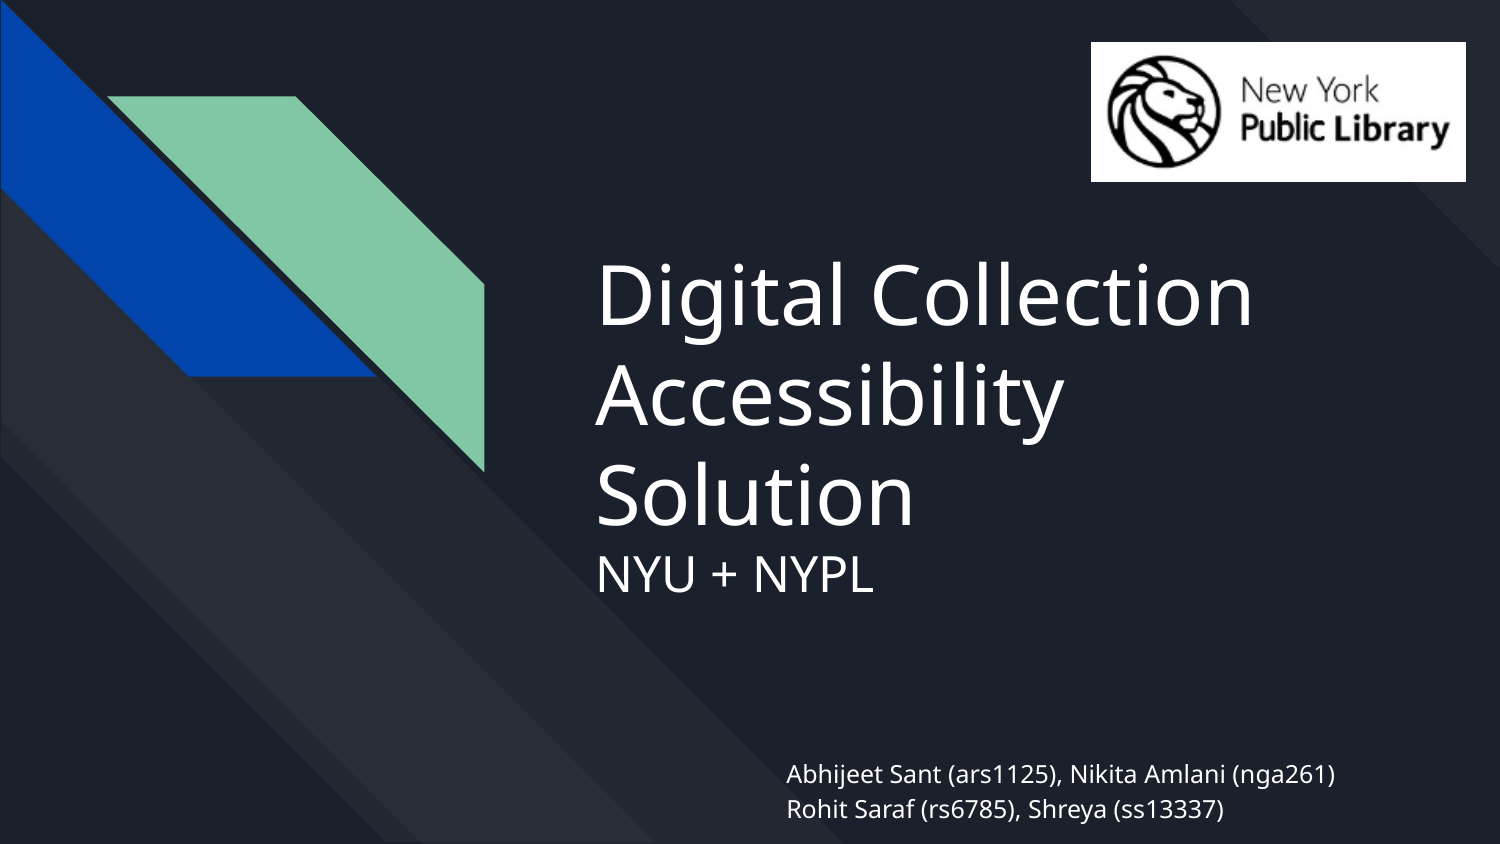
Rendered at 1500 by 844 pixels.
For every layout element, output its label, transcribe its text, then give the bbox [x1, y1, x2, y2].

picture [1091, 42, 1466, 182]
title Digital Collection Accessibility Solution NYU + NYPL [580, 227, 1404, 552]
subtitle Abhijeet Sant (ars1125), Nikita Amlani (nga261) Rohit Saraf (rs6785), Shreya (ss13337) [771, 739, 1404, 823]
